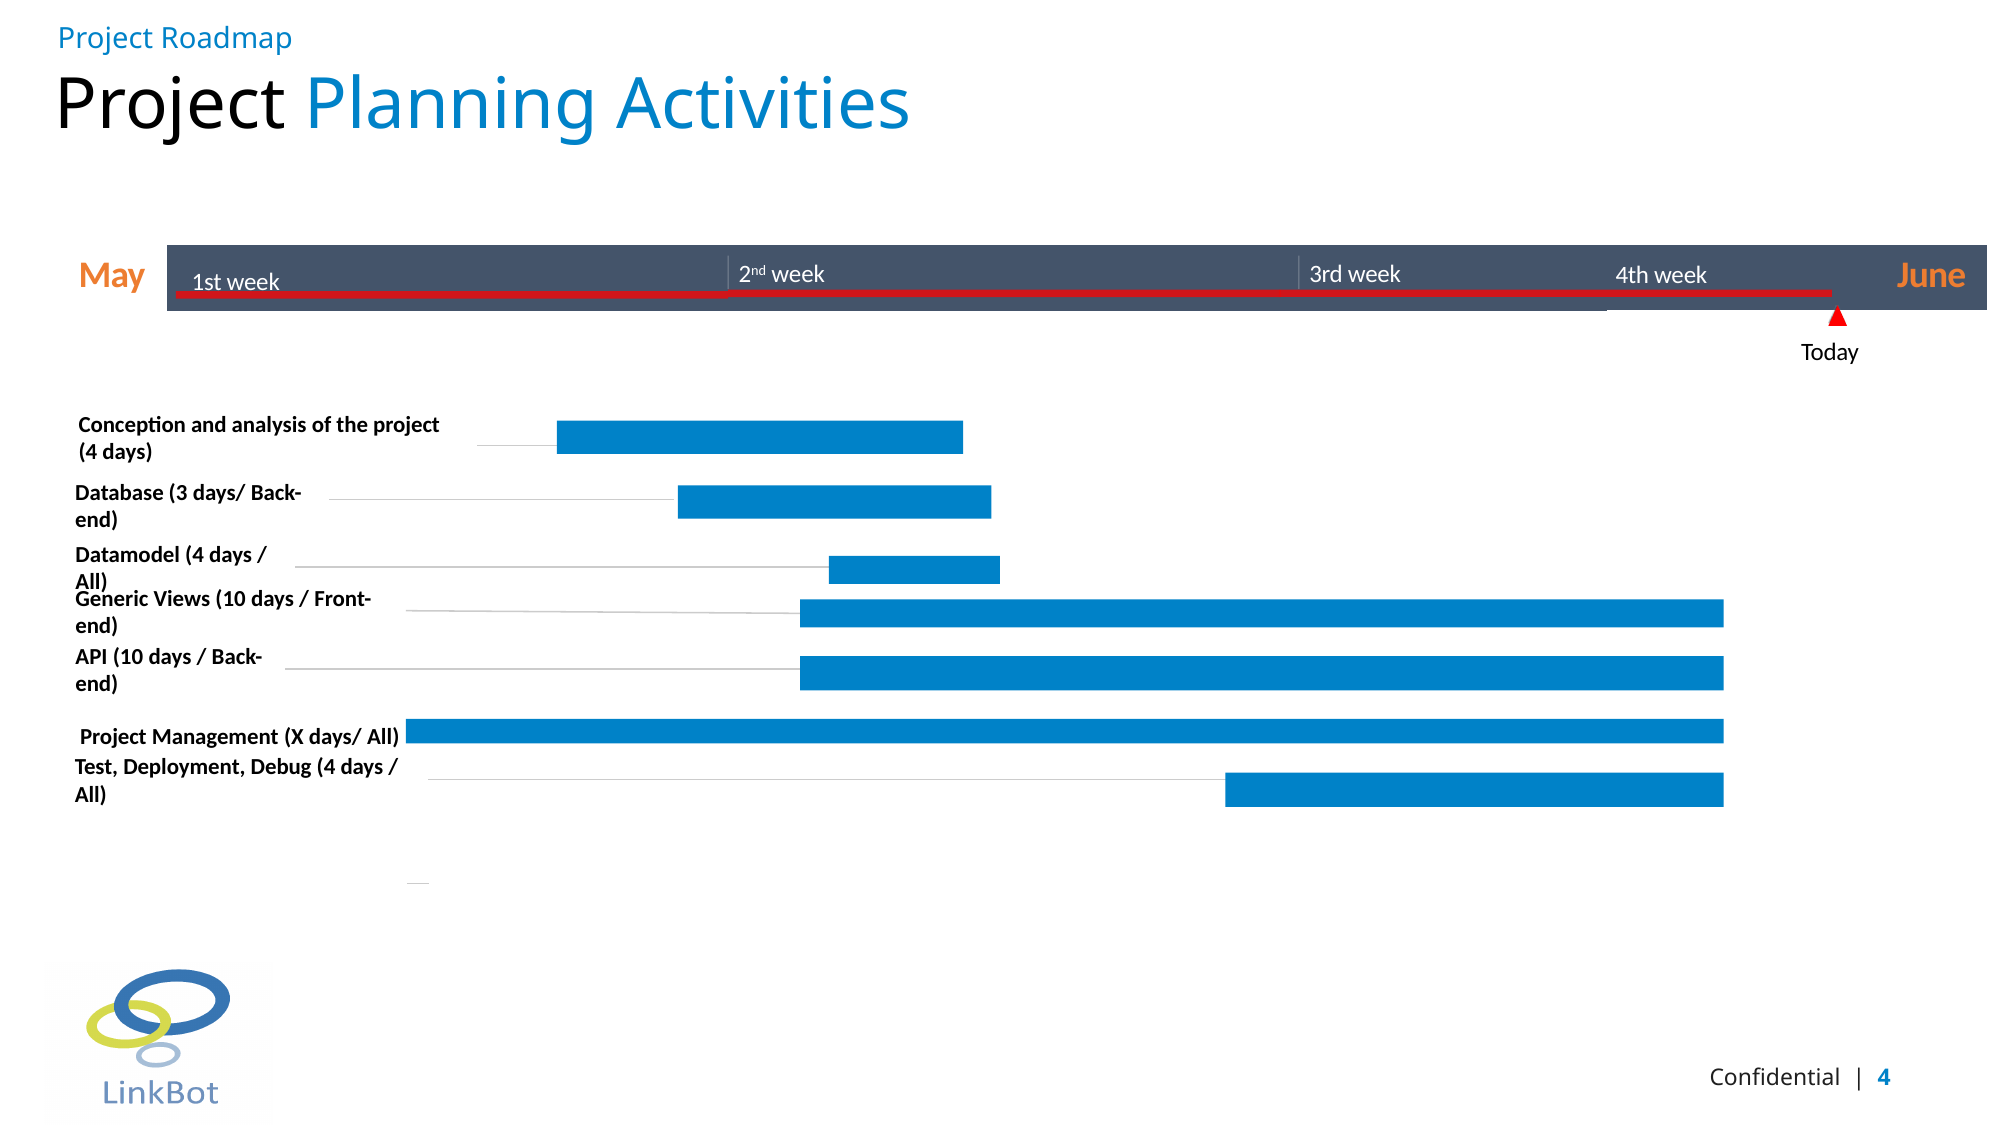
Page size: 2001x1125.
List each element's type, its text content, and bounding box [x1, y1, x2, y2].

text_box June [1897, 249, 1967, 295]
text_box [727, 289, 1279, 298]
text_box Project Planning Activities [40, 60, 1928, 161]
text_box 4th week [1615, 258, 1662, 289]
text_box May [78, 249, 146, 295]
text_box Project Roadmap [42, 16, 1200, 64]
text_box [405, 718, 1725, 744]
text_box Datamodel (4 days / All) [75, 539, 297, 583]
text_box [405, 610, 801, 614]
text_box [799, 655, 1725, 692]
text_box Test, Deployment, Debug (4 days / All) [74, 751, 429, 807]
text_box API (10 days / Back-end) [75, 641, 286, 697]
text_box 2nd week [738, 257, 775, 288]
text_box Conception and analysis of the project (4 days) [78, 409, 453, 465]
text_box [166, 244, 1608, 312]
text_box [175, 290, 729, 300]
text_box [1608, 244, 1988, 310]
picture [44, 962, 273, 1125]
text_box [556, 420, 964, 455]
text_box Project Management (X days/ All) [74, 721, 409, 750]
text_box [1279, 289, 1833, 298]
text_box [828, 555, 1001, 585]
text_box Today [1801, 335, 1848, 366]
text_box 1st week [191, 273, 453, 288]
text_box 3rd week [1309, 257, 1356, 288]
text_box [1224, 772, 1725, 808]
text_box Generic Views (10 days / Front-end) [75, 583, 407, 639]
text_box [799, 598, 1725, 628]
text_box Database (3 days/ Back-end) [75, 477, 342, 533]
text_box [677, 484, 992, 520]
text_box [1826, 302, 1849, 328]
